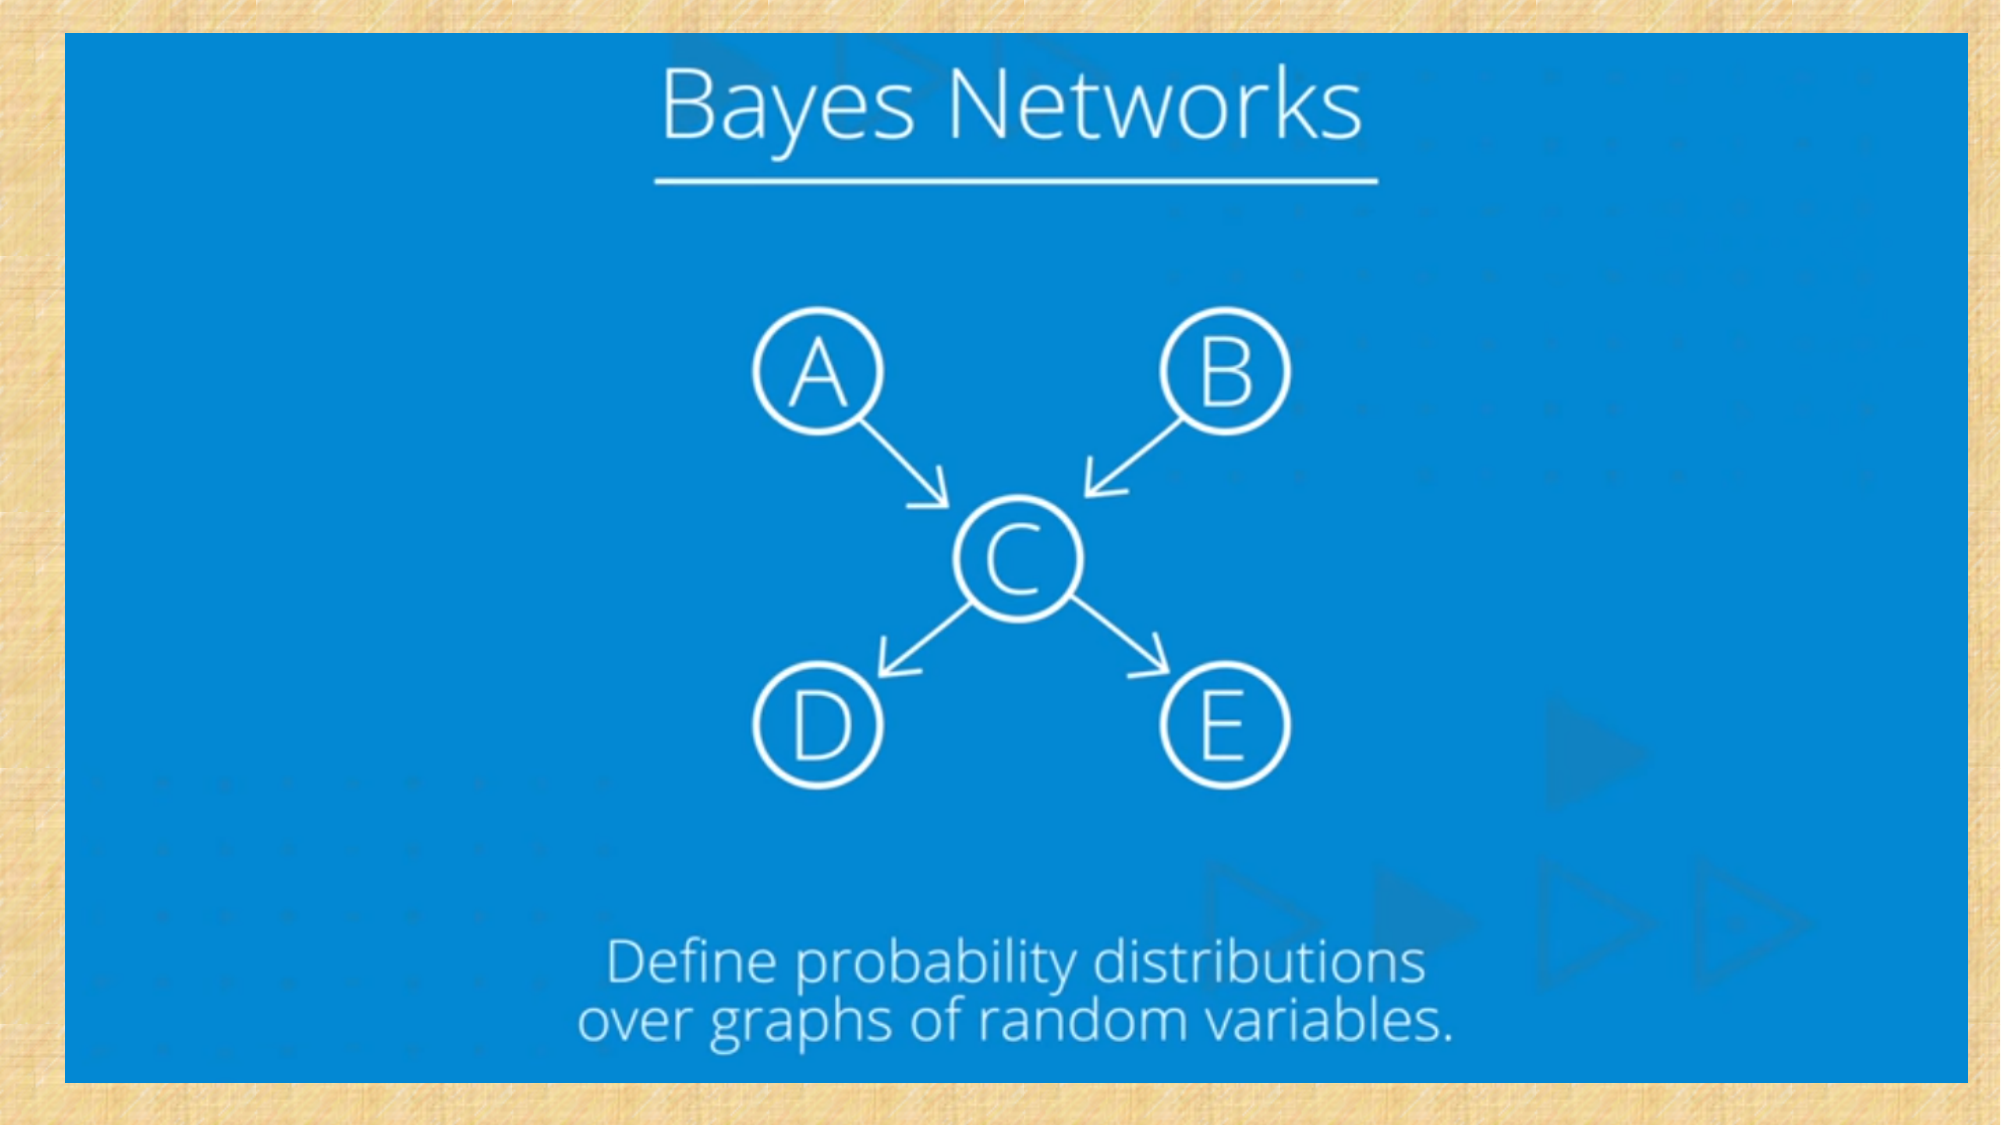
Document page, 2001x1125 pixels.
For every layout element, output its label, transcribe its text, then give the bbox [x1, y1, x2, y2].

slide_number 28 [1412, 1083, 1863, 1103]
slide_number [137, 1083, 588, 1103]
picture [0, 0, 2001, 1125]
